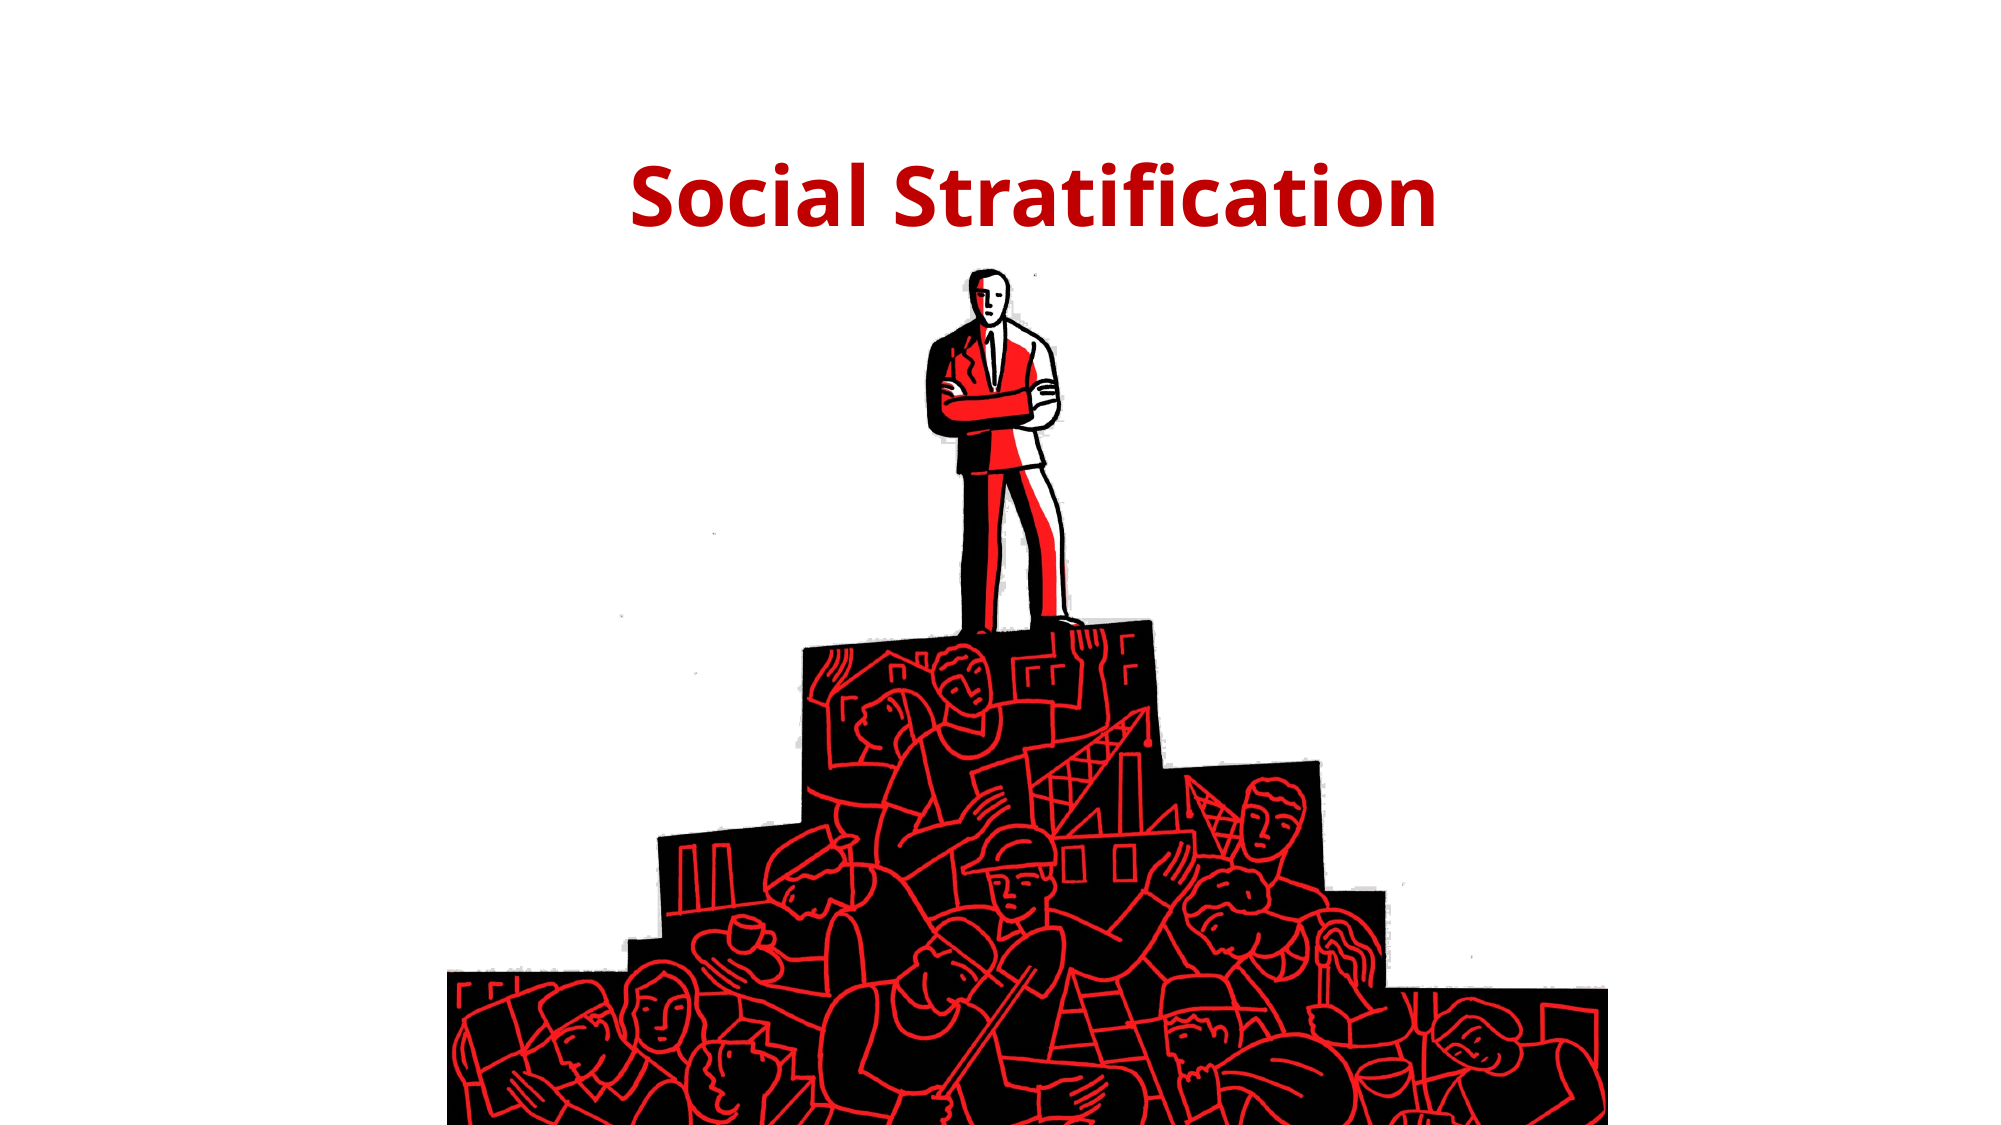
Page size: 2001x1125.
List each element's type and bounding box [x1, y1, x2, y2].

text_box [158, 105, 1904, 294]
picture [447, 255, 1608, 1125]
